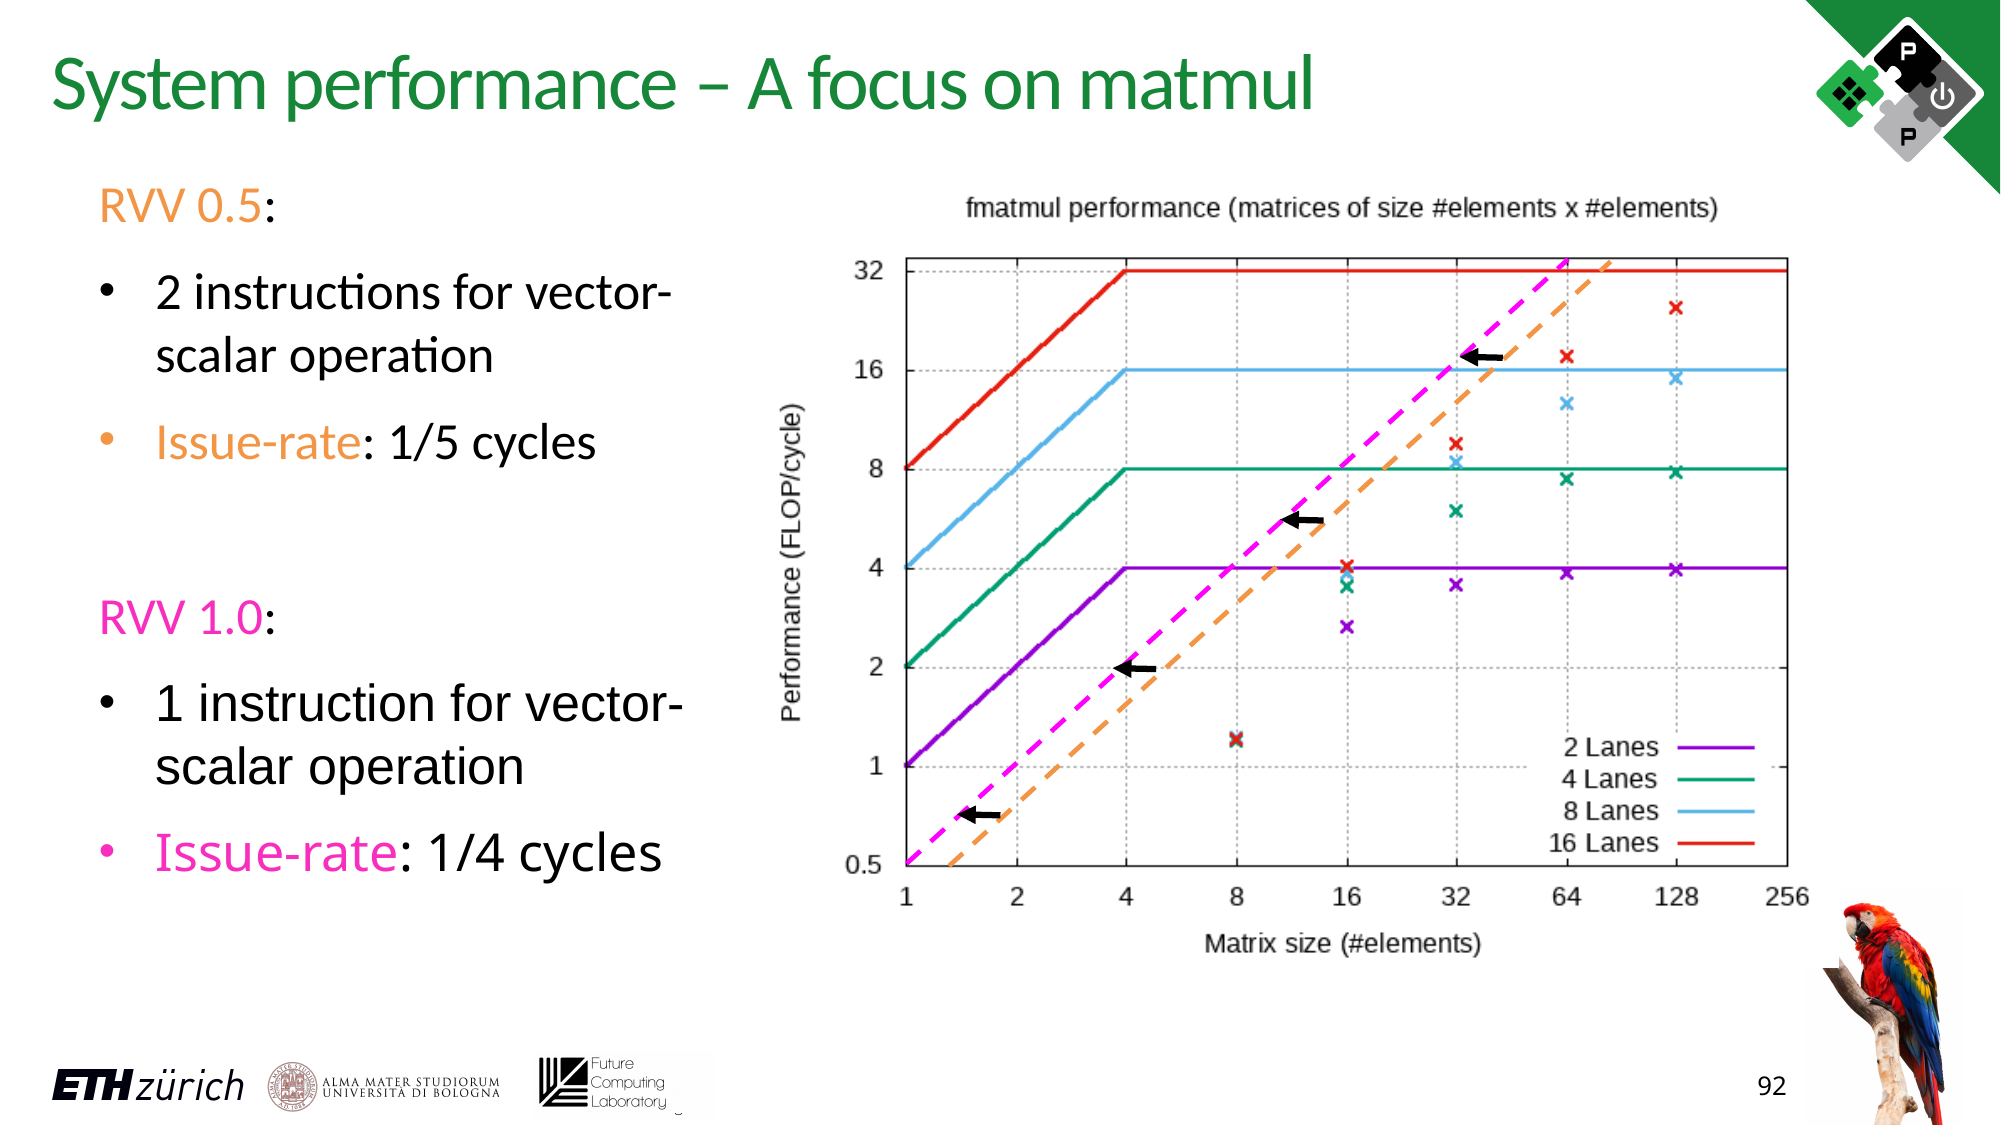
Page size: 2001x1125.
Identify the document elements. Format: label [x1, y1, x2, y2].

title [51, 29, 1802, 138]
picture [533, 1069, 716, 1119]
picture [322, 1074, 500, 1097]
picture [266, 1069, 319, 1113]
text_box [906, 259, 1611, 866]
slide_number [1703, 1061, 1802, 1113]
picture [51, 1069, 244, 1101]
picture [765, 24, 1977, 1125]
text_box [51, 162, 1177, 1069]
